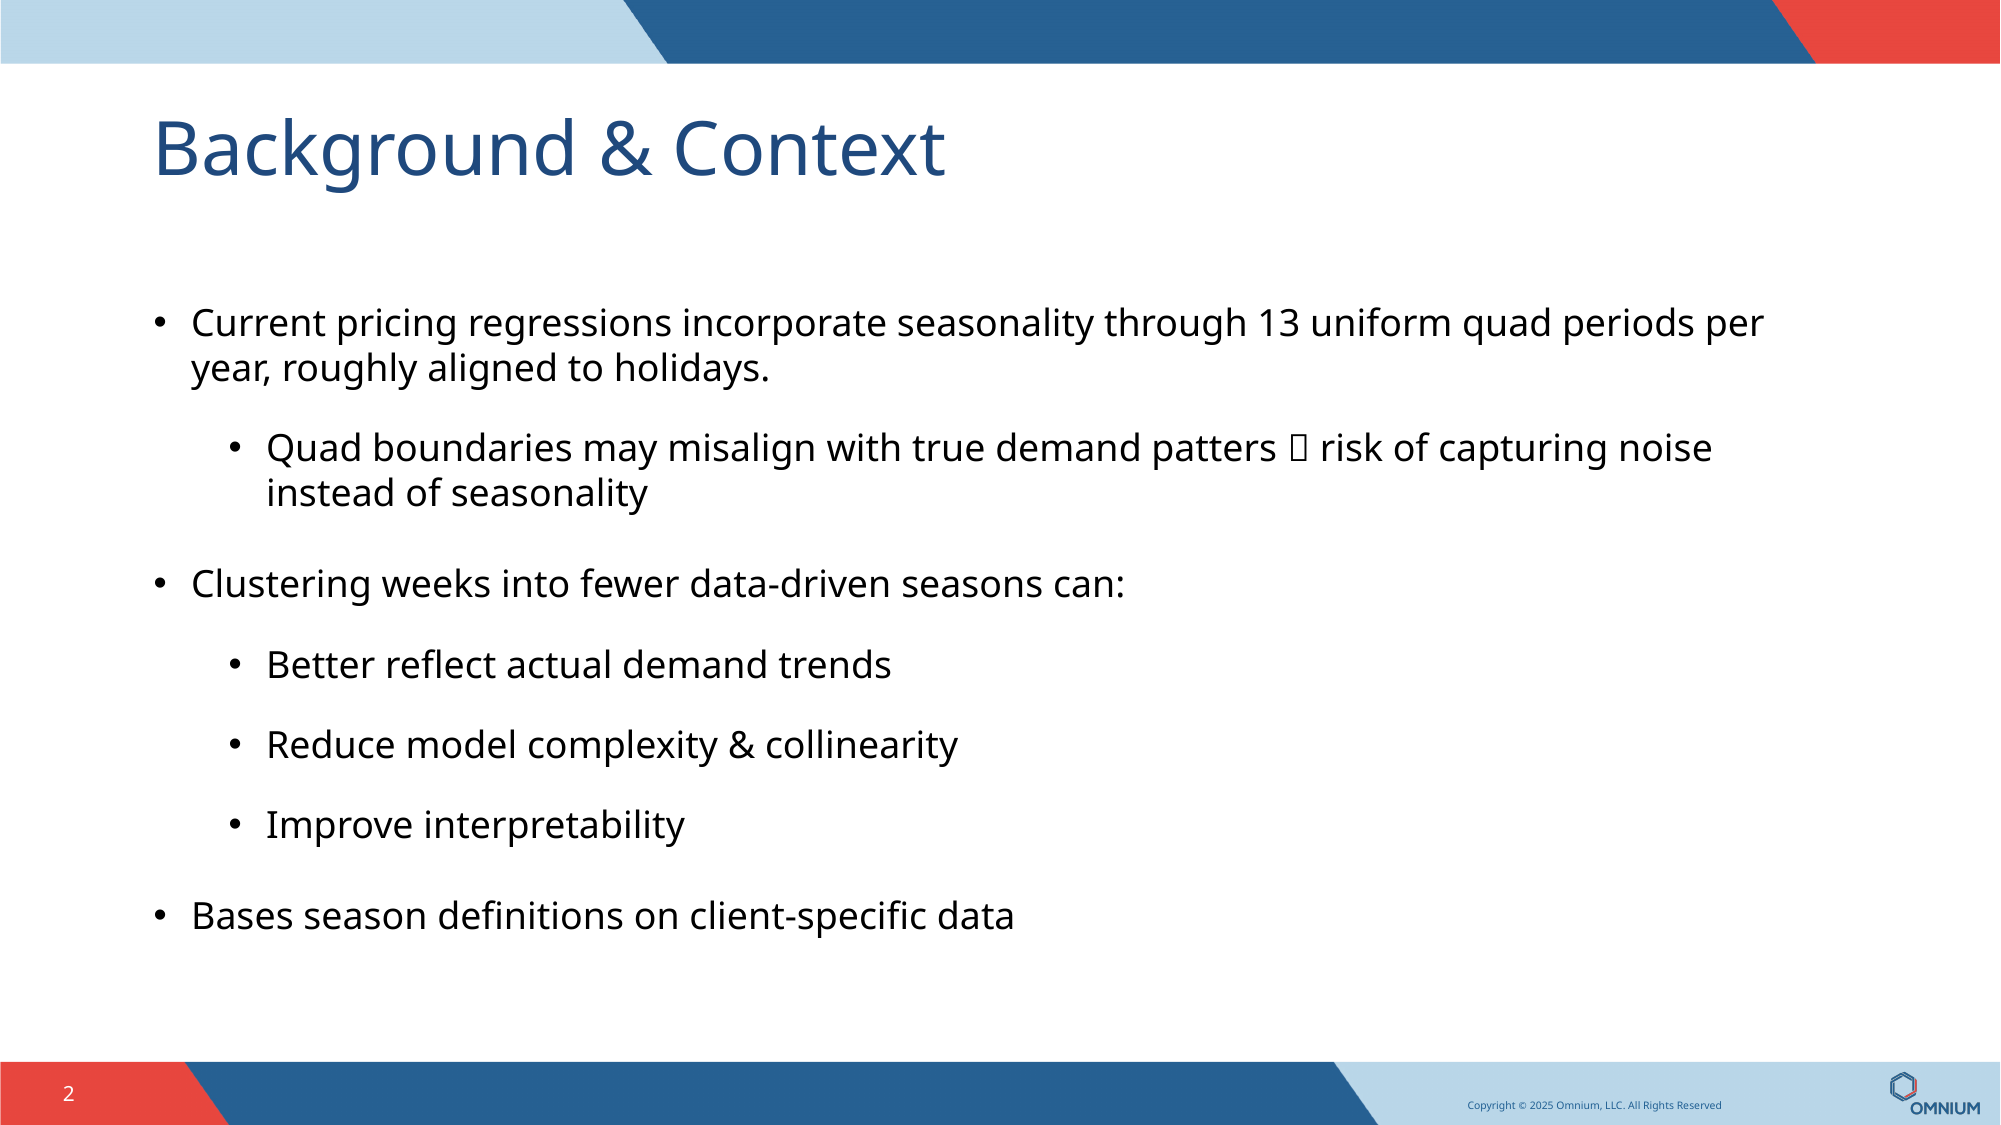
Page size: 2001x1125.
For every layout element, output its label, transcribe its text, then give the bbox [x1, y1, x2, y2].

title Background & Context [137, 67, 1863, 224]
picture [2, 1061, 1999, 1125]
list Current pricing regressions incorporate seasonality through 13 uniform quad periods per year, roughly aligned to holidays. Quad boundaries may misalign with true demand patters  risk of capturing noise instead of seasonality Clustering weeks into fewer data-driven seasons can: Better reflect actual demand trends Reduce model complexity & collinearity Improve interpretability Bases season definitions on client-specific data [138, 223, 1864, 1013]
picture [0, 0, 2000, 64]
